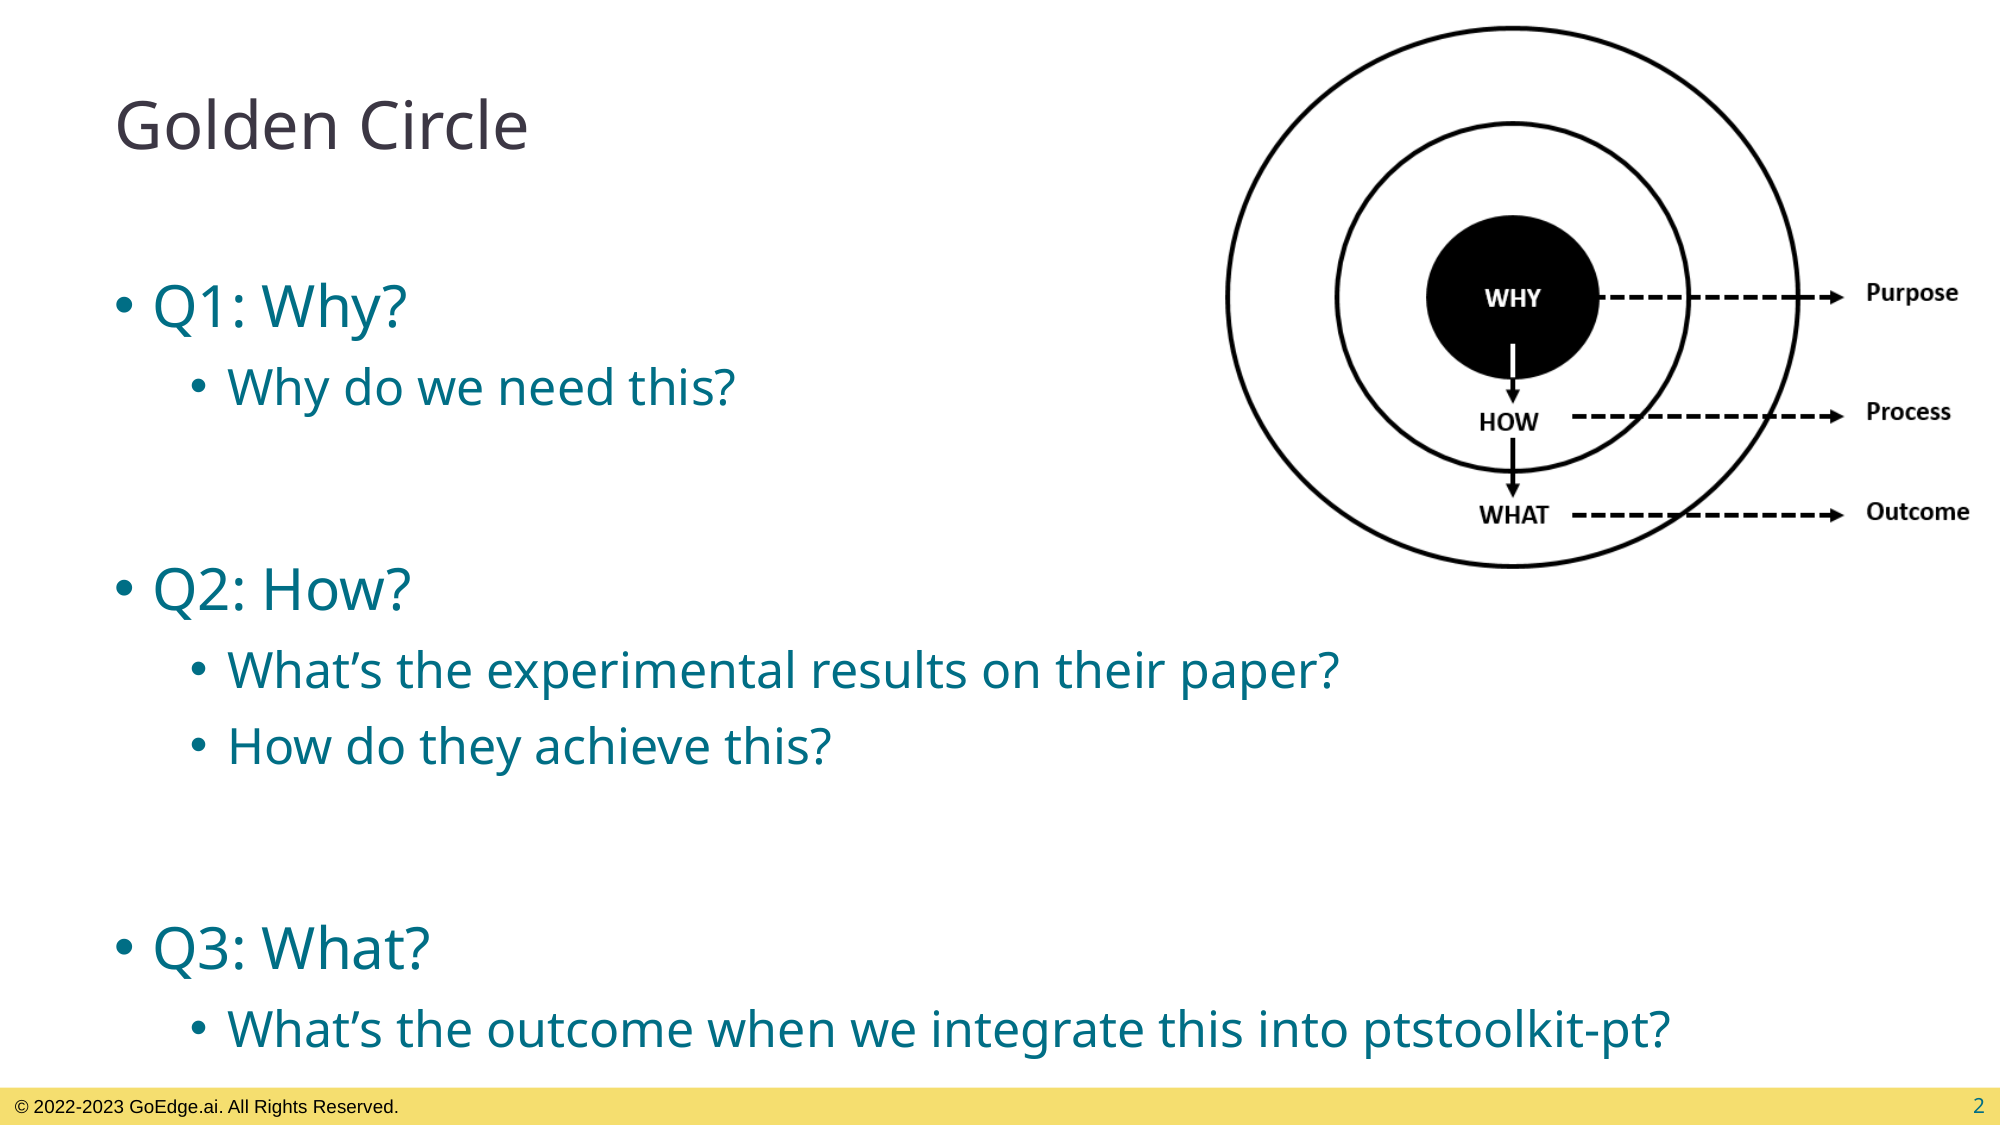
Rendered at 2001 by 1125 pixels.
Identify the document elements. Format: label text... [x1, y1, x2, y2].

title Golden Circle [99, 68, 1214, 189]
slide_number 2 [1899, 1088, 2000, 1125]
list Q1: Why? Why do we need this? Q2: How? What’s the experimental results on their paper? How do they achieve this? Q3: What? What’s the outcome when we integrate this into ptstoolkit-pt? [99, 247, 1900, 1028]
picture [1214, 14, 1983, 588]
